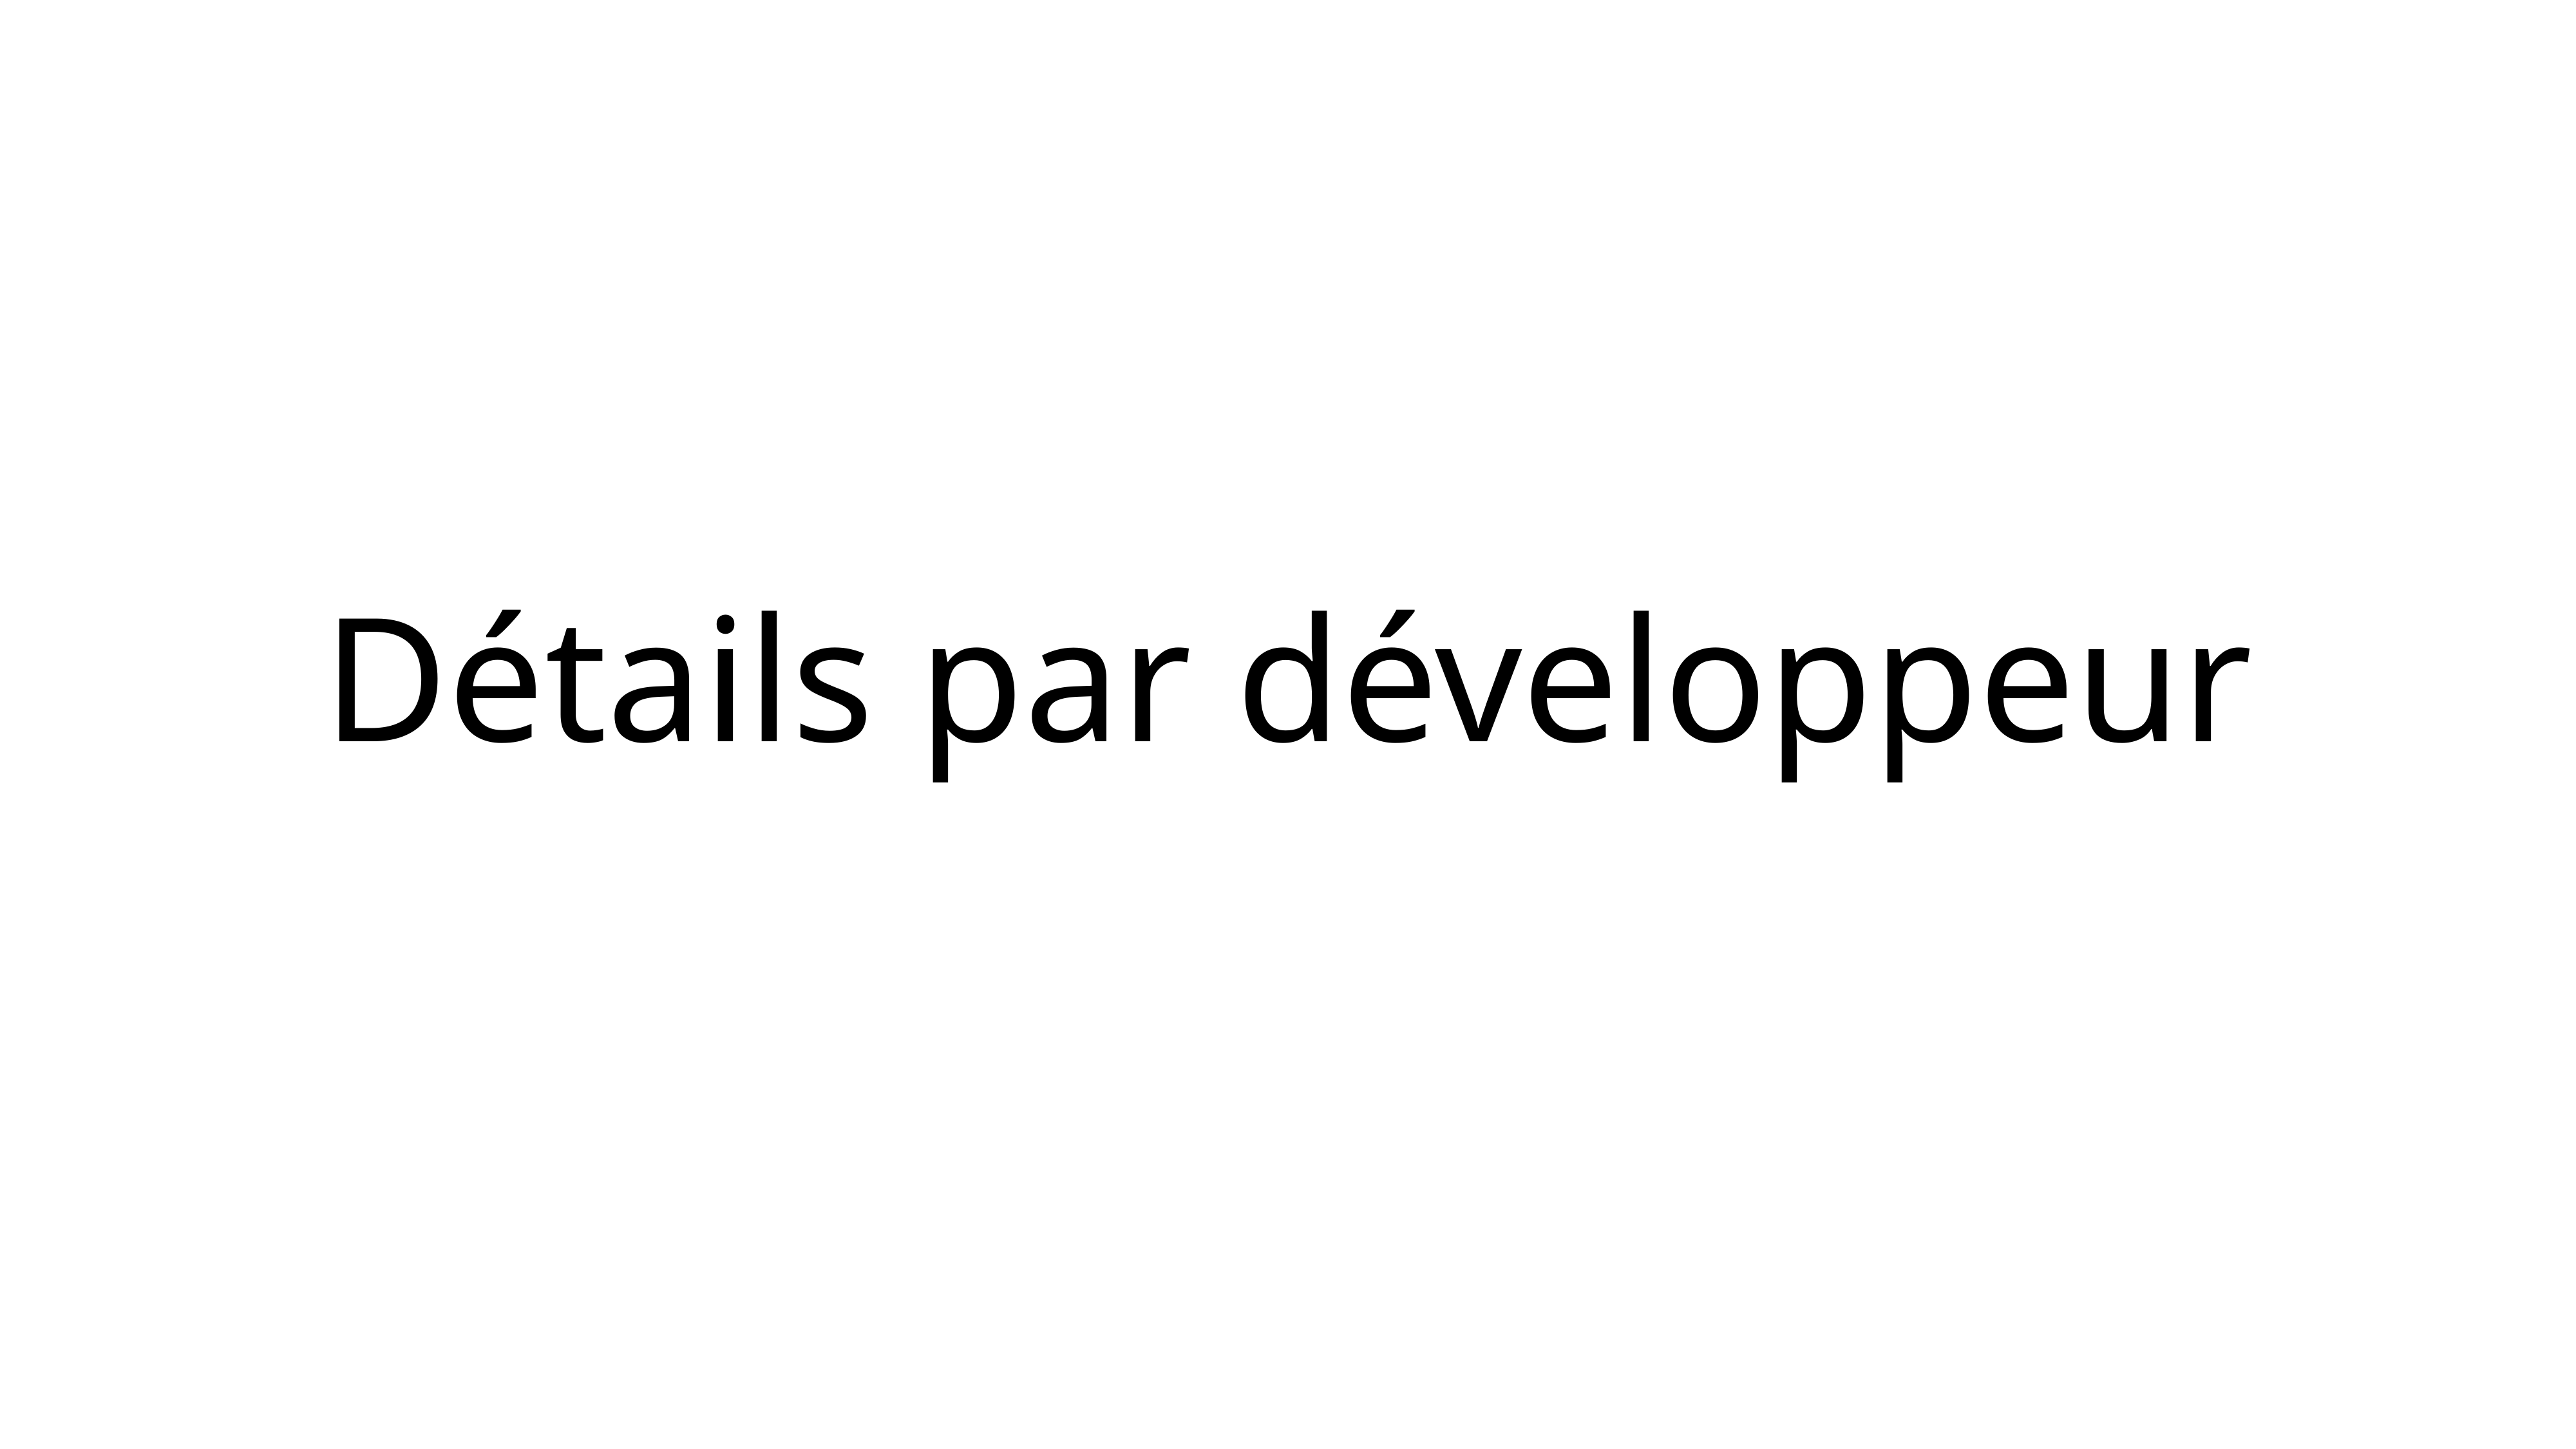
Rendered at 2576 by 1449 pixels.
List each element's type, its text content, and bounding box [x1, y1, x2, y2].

list Détails par développeur [128, 343, 2448, 1042]
